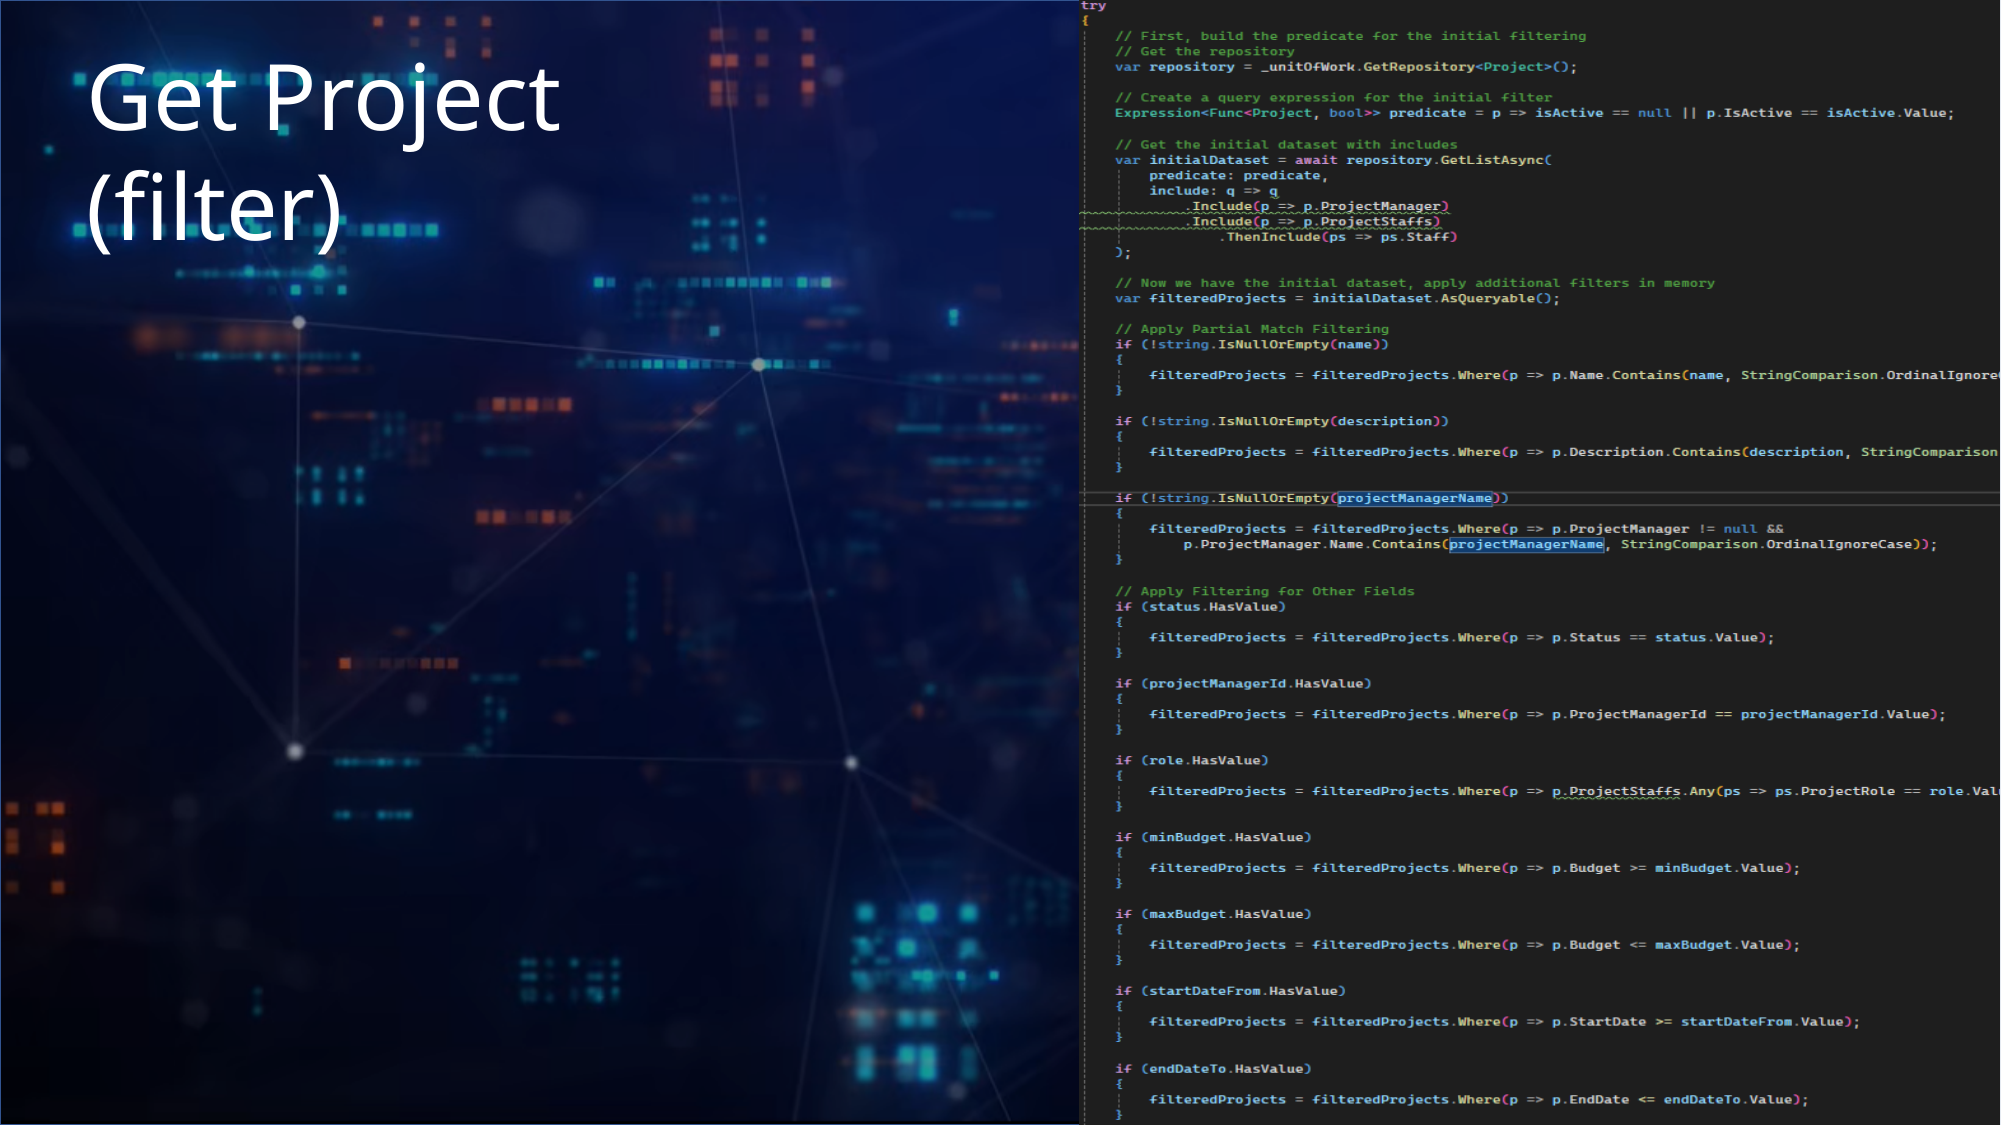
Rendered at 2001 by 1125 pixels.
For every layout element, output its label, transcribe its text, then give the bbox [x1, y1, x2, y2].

picture [1, 0, 2000, 1125]
text_box Get Project (filter)​ [72, 31, 842, 267]
